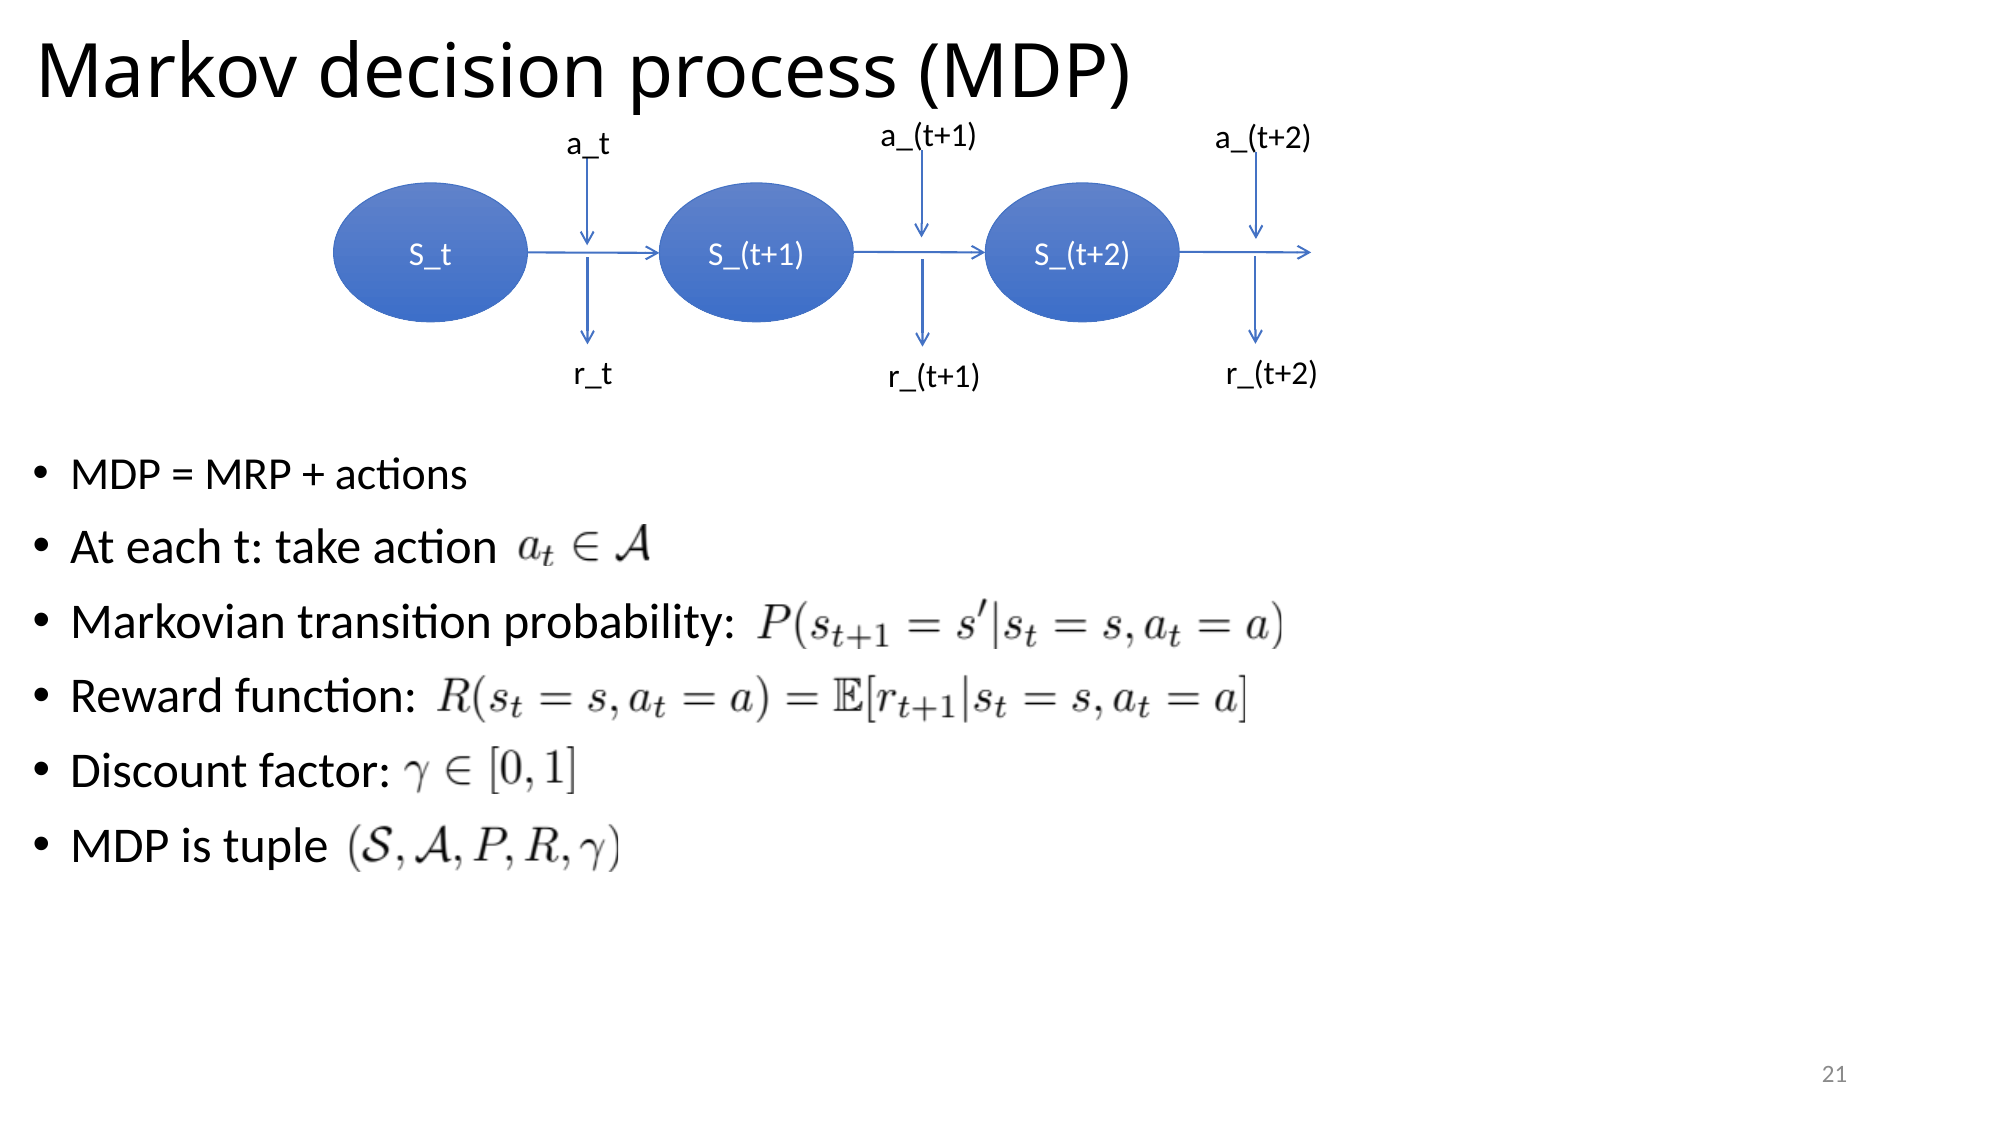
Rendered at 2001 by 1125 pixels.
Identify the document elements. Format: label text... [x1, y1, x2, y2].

list MDP = MRP + actions At each t: take action Markovian transition probability: Reward function: Discount factor: MDP is tuple [17, 442, 1983, 959]
slide_number 21 [1412, 1042, 1863, 1103]
text_box S_(t+1) [658, 182, 854, 323]
text_box a_(t+1) [865, 105, 993, 161]
picture [756, 598, 1282, 649]
text_box r_(t+2) [1211, 343, 1334, 399]
text_box r_t [558, 344, 628, 399]
picture [436, 674, 1246, 723]
text_box r_(t+1) [873, 346, 996, 402]
text_box S_(t+2) [984, 182, 1180, 323]
text_box a_(t+2) [1199, 107, 1327, 163]
picture [517, 524, 650, 566]
title Markov decision process (MDP) [20, 0, 1444, 167]
picture [403, 746, 575, 794]
text_box a_t [551, 113, 626, 169]
text_box S_t [333, 182, 528, 323]
picture [349, 823, 619, 872]
